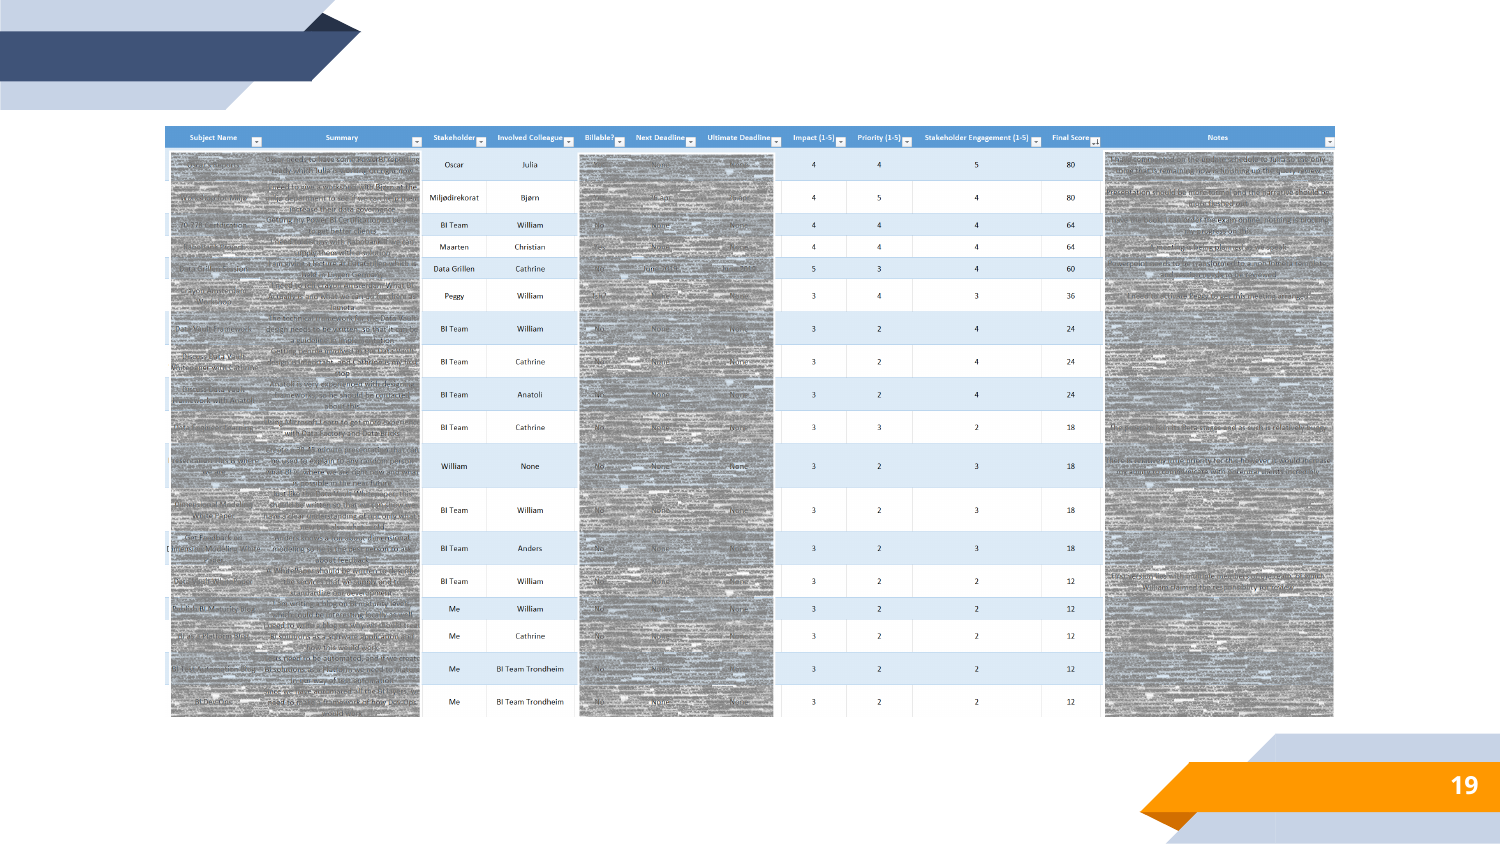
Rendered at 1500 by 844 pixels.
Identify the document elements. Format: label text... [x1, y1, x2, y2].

picture [165, 126, 1335, 718]
slide_number 19 [1249, 760, 1494, 813]
